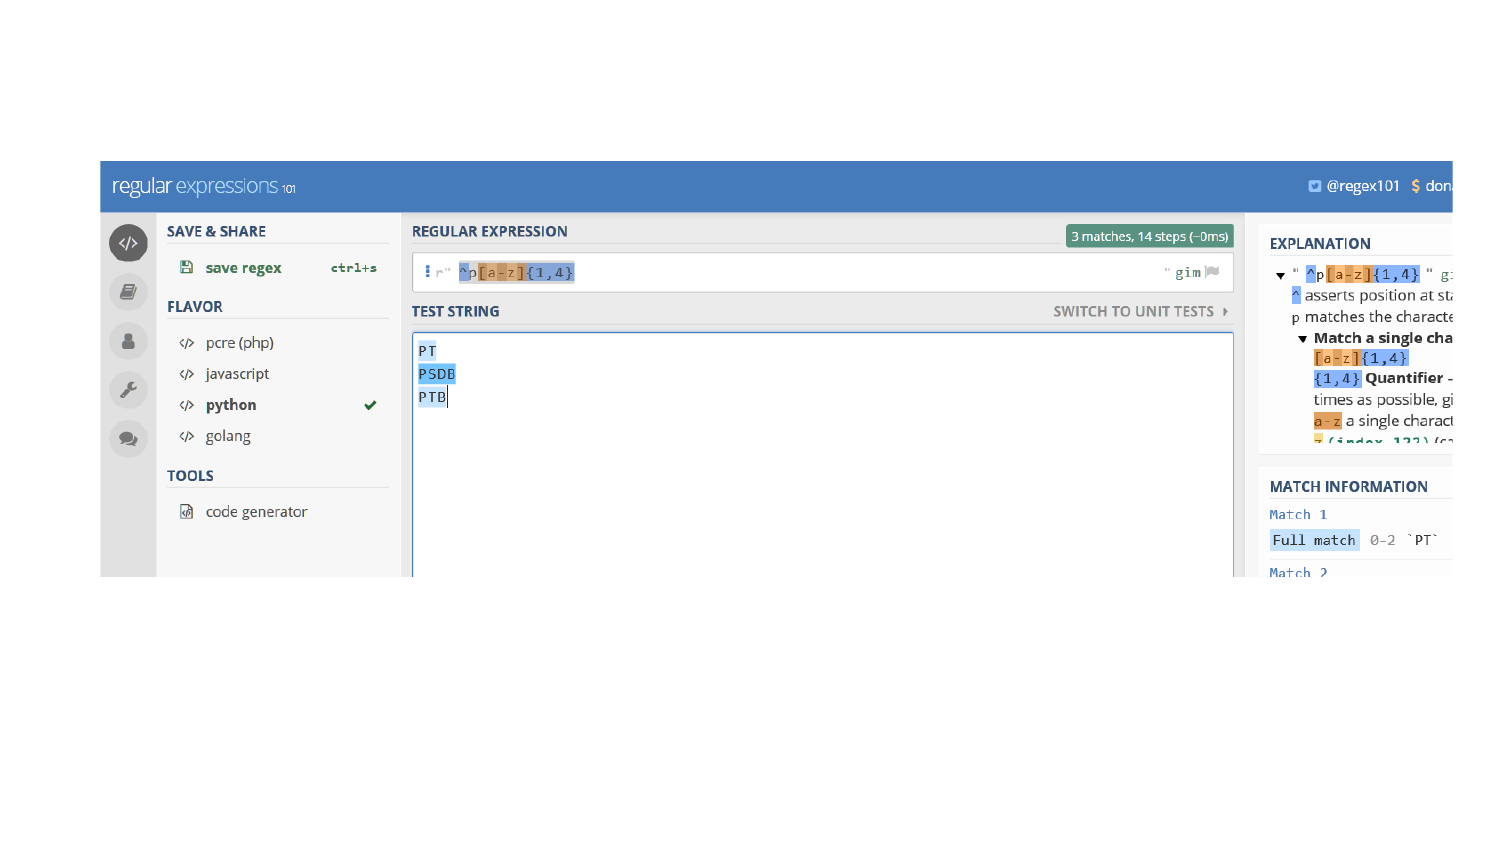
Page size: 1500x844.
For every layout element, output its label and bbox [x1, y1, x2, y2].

picture [100, 161, 1453, 577]
